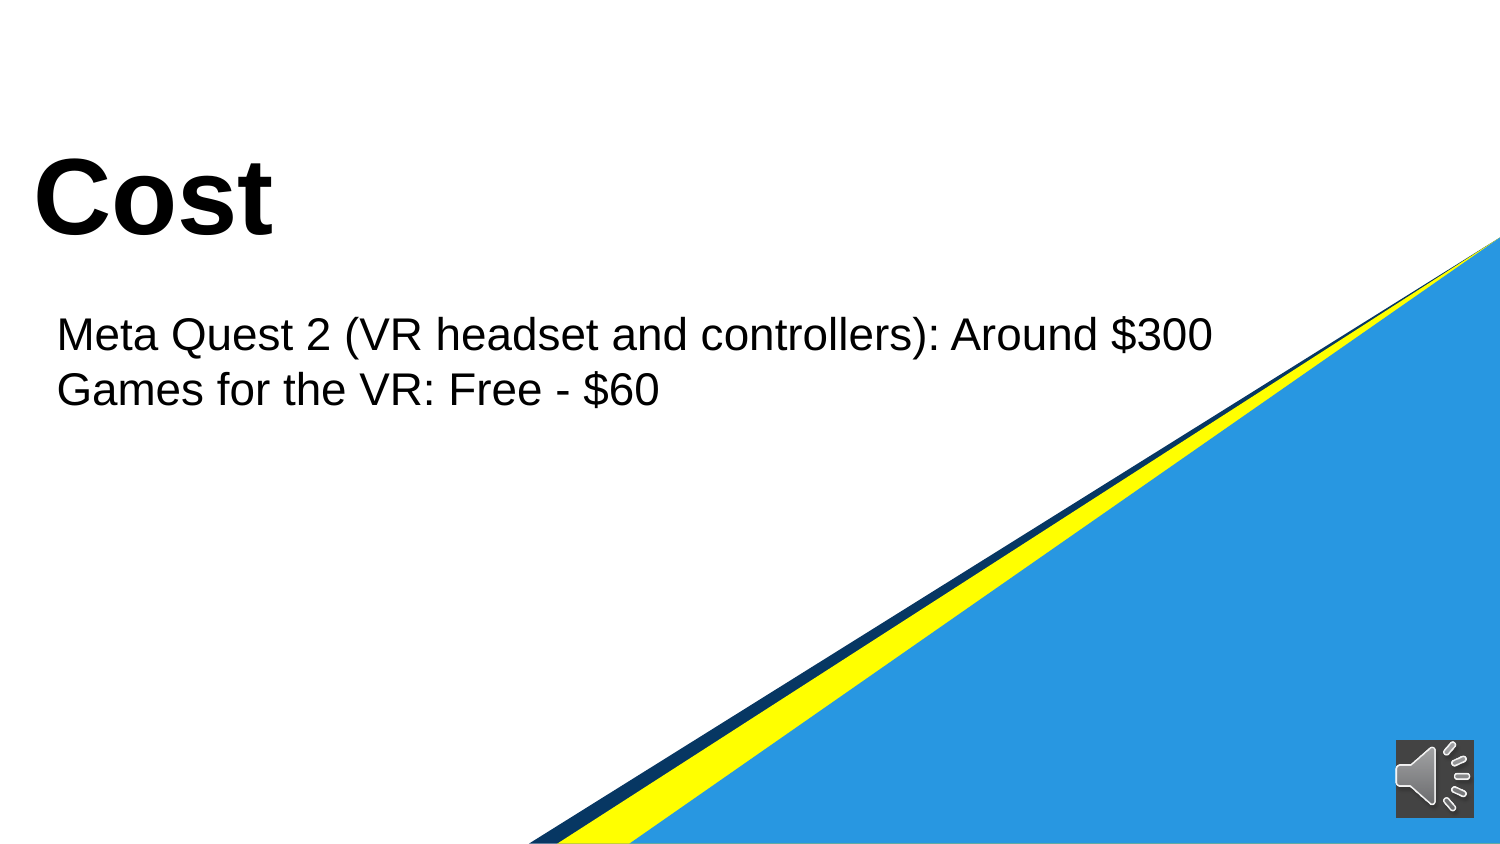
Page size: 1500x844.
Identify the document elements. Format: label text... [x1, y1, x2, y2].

title Cost [18, 0, 922, 272]
picture [1394, 738, 1476, 819]
subtitle Meta Quest 2 (VR headset and controllers): Around $300 Games for the VR: Free - $60 [41, 289, 1341, 555]
